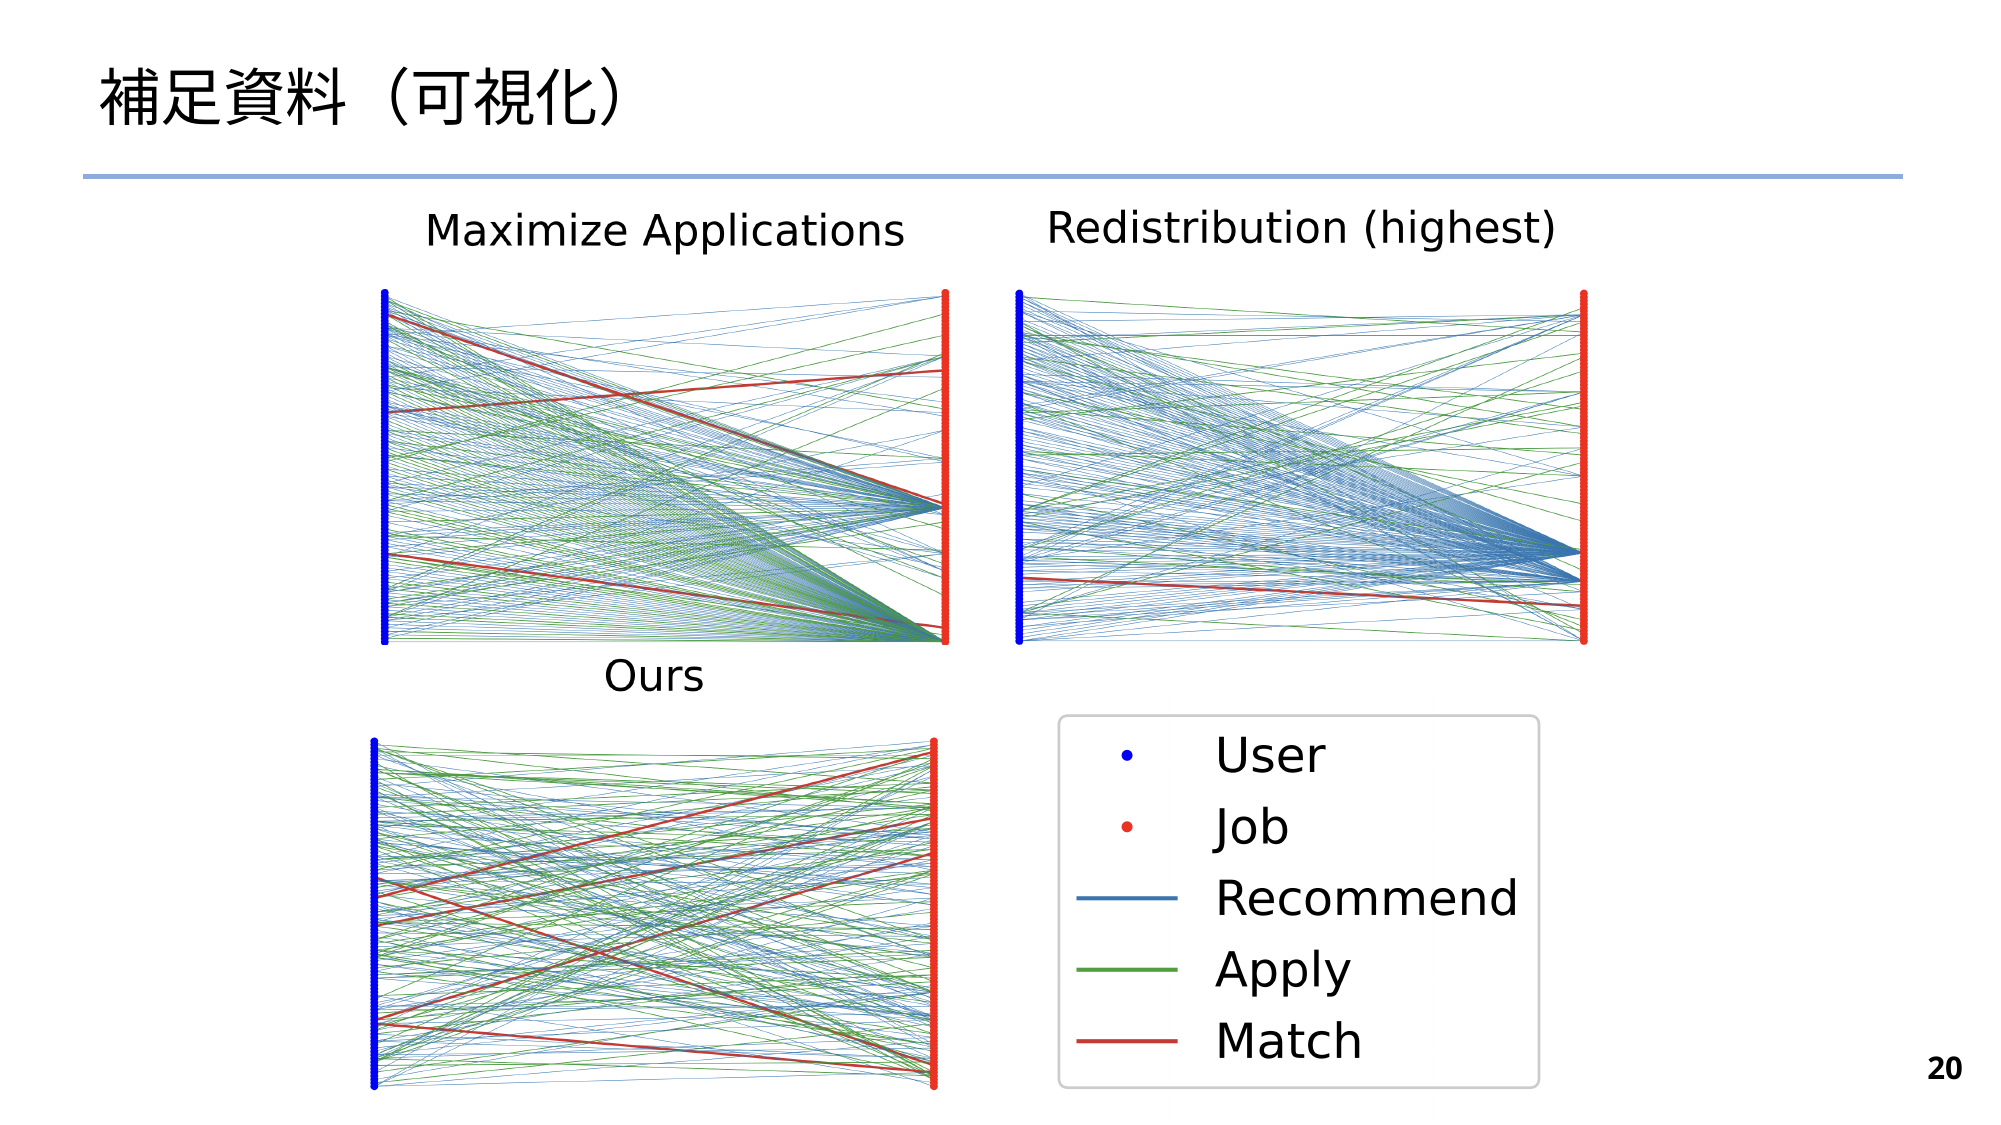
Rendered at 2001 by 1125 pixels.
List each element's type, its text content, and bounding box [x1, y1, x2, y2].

picture [1038, 696, 1567, 1125]
slide_number 20 [1567, 1039, 1979, 1100]
title 補足資料（可視化） [83, 29, 1904, 171]
picture [999, 187, 1606, 656]
picture [359, 191, 965, 1096]
